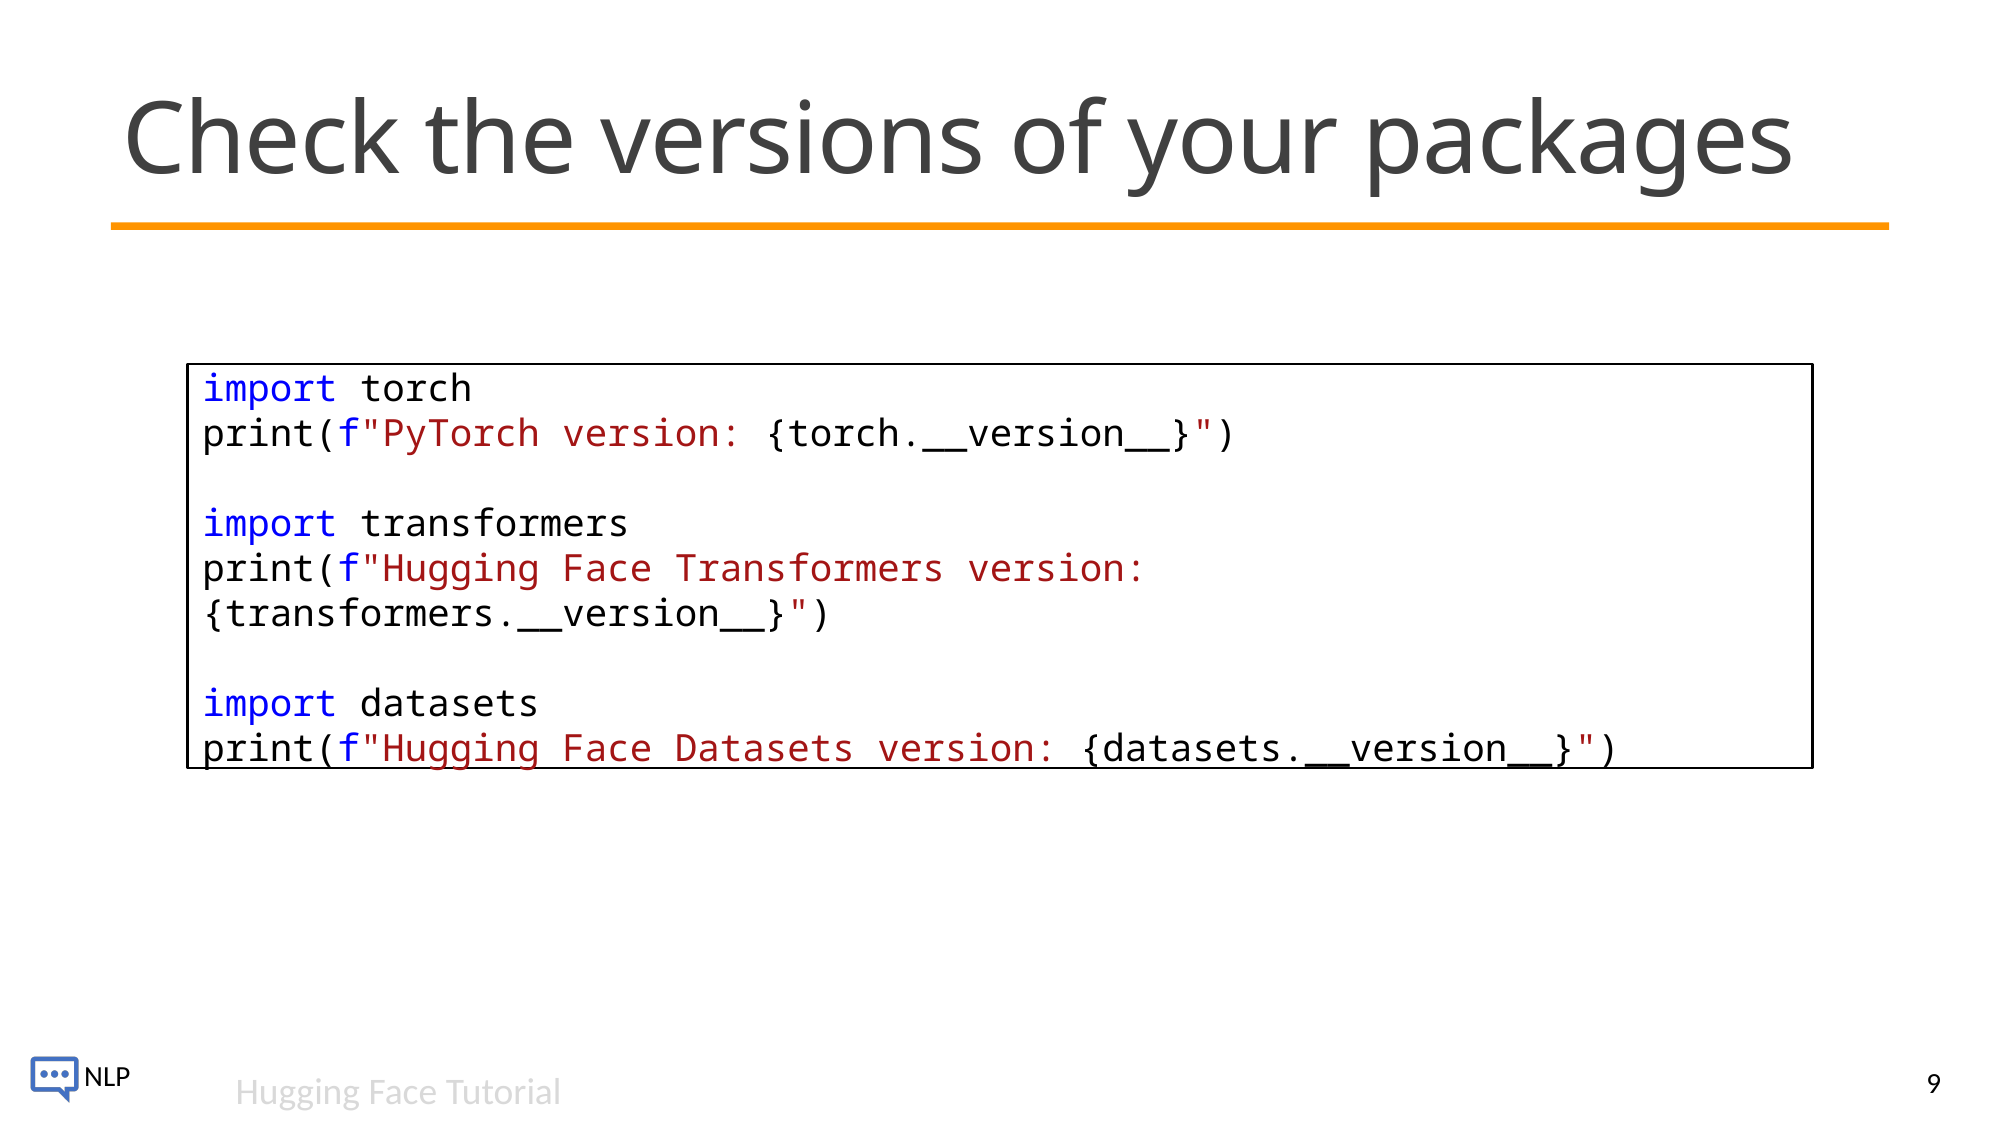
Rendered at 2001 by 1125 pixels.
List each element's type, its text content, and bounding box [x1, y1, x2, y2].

title Check the versions of your packages [107, 58, 1899, 228]
text_box import torch print(f"PyTorch version: {torch.__version__}") import transformers print(f"Hugging Face Transformers version: {transformers.__version__}") import datasets print(f"Hugging Face Datasets version: {datasets.__version__}") [186, 363, 1814, 769]
text_box Hugging Face Tutorial [220, 1059, 1263, 1120]
picture [23, 1047, 86, 1110]
slide_number 9 [1740, 1052, 1957, 1113]
